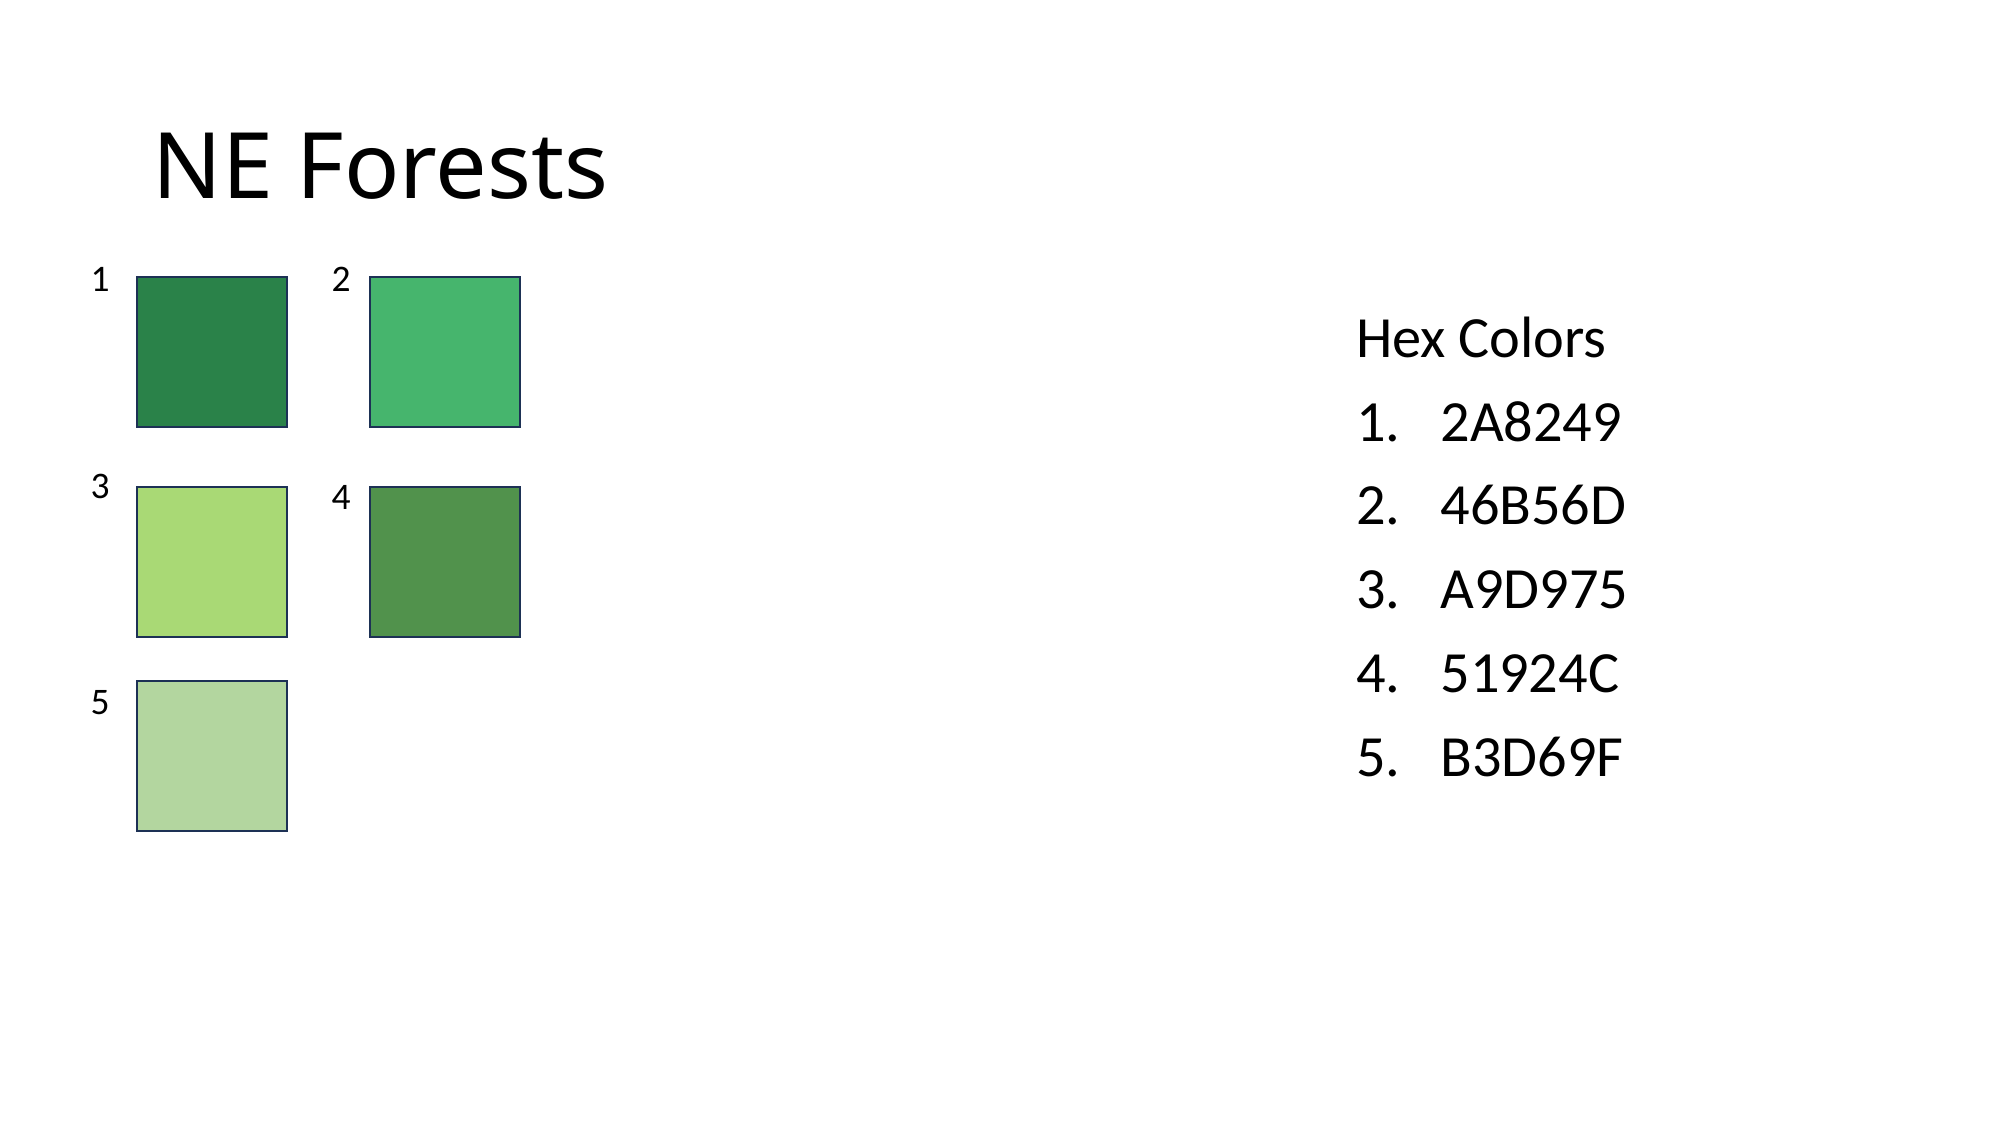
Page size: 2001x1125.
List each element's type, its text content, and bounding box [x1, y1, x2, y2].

title NE Forests [137, 59, 1863, 278]
text_box 4 [316, 464, 366, 525]
text_box [136, 486, 288, 638]
text_box 2 [316, 246, 366, 307]
text_box [369, 486, 521, 638]
text_box [136, 680, 288, 832]
text_box 5 [75, 669, 125, 730]
text_box [369, 276, 521, 428]
list Hex Colors 2A8249 46B56D A9D975 51924C B3D69F [1341, 299, 1863, 1014]
text_box [136, 276, 288, 428]
text_box 3 [75, 453, 125, 514]
text_box 1 [75, 246, 125, 307]
